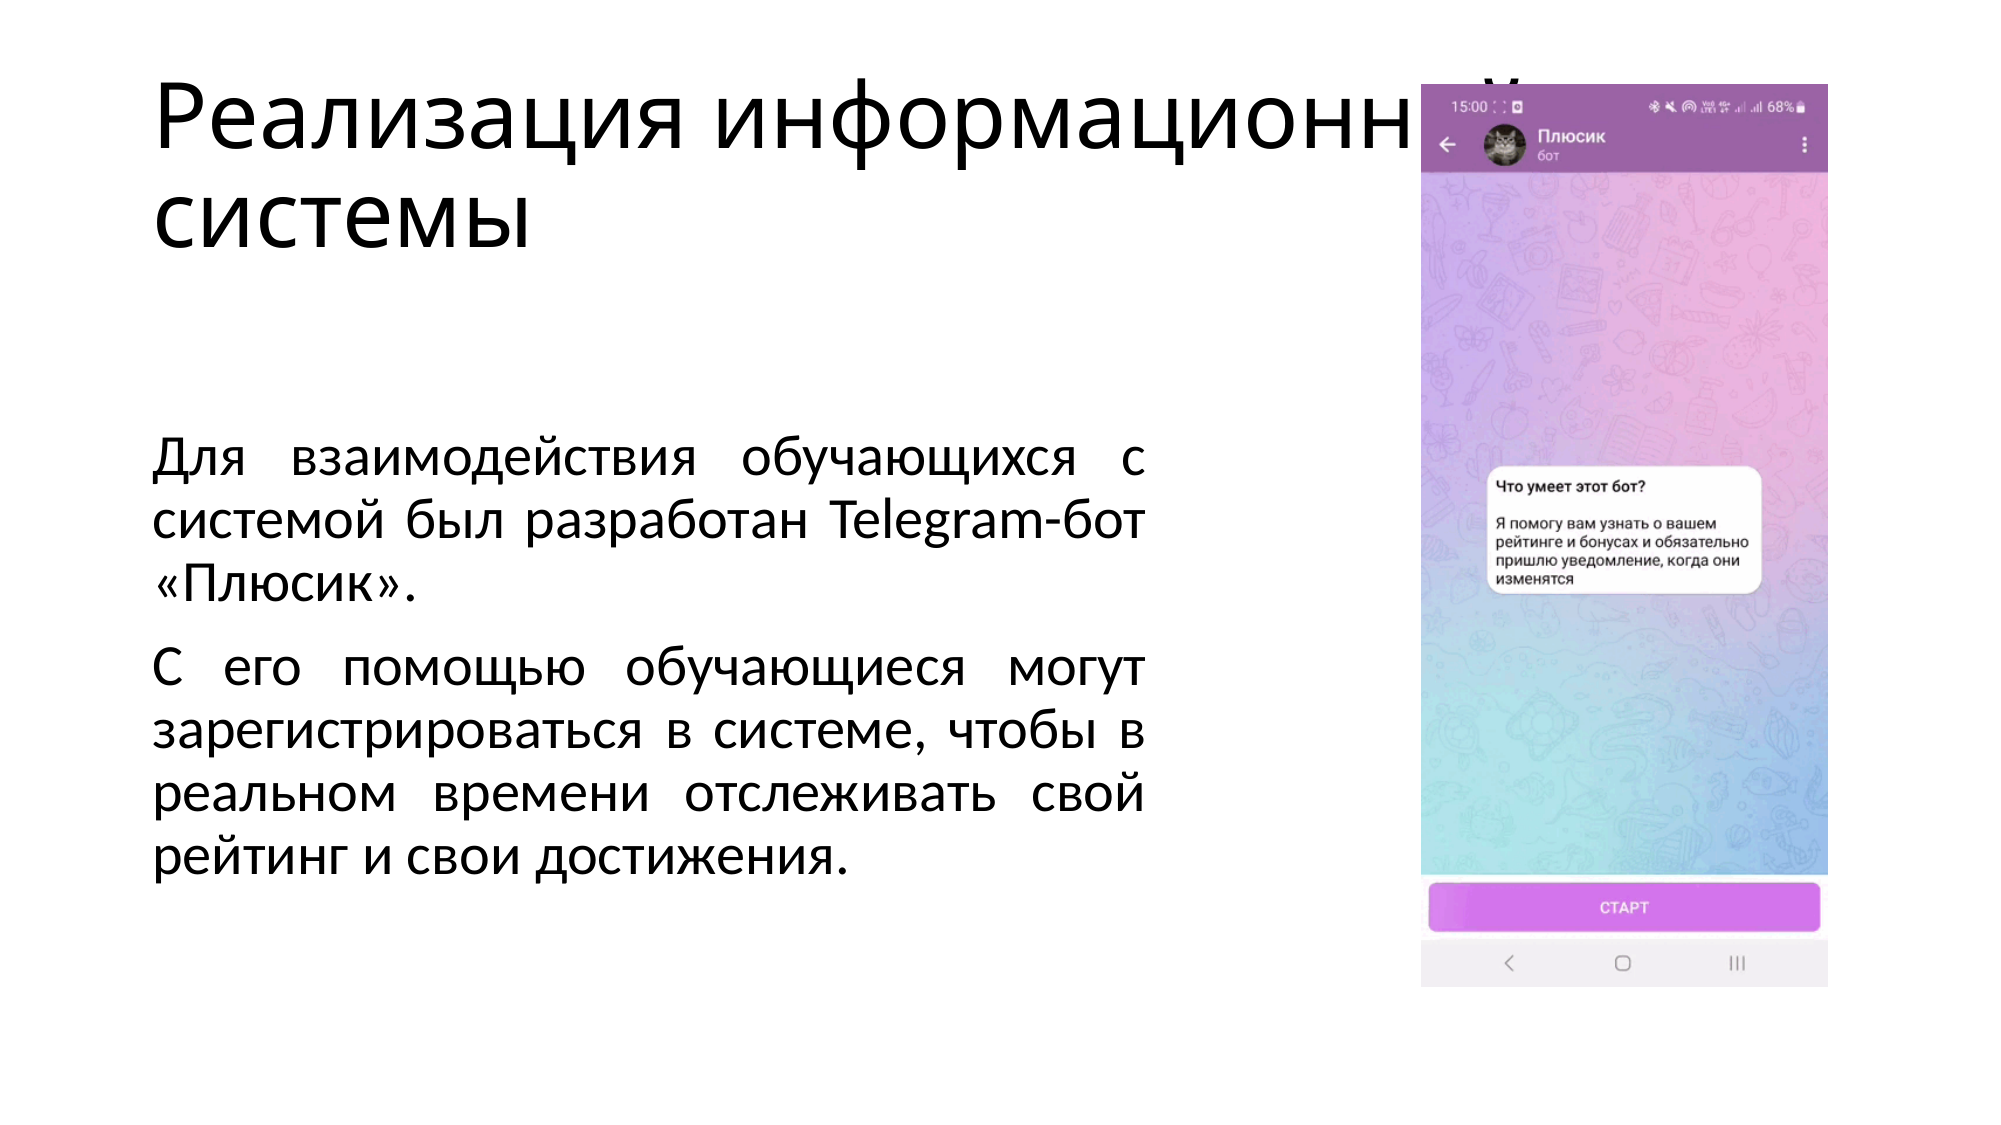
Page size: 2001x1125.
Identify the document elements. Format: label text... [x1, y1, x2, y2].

title Реализация информационной системы [137, 59, 1863, 278]
list Для взаимодействия обучающихся с системой был разработан Telegram-бот «Плюсик». С его помощью обучающиеся могут зарегистрироваться в системе, чтобы в реальном времени отслеживать свой рейтинг и свои достижения. [137, 299, 1162, 1014]
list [1421, 84, 1828, 987]
